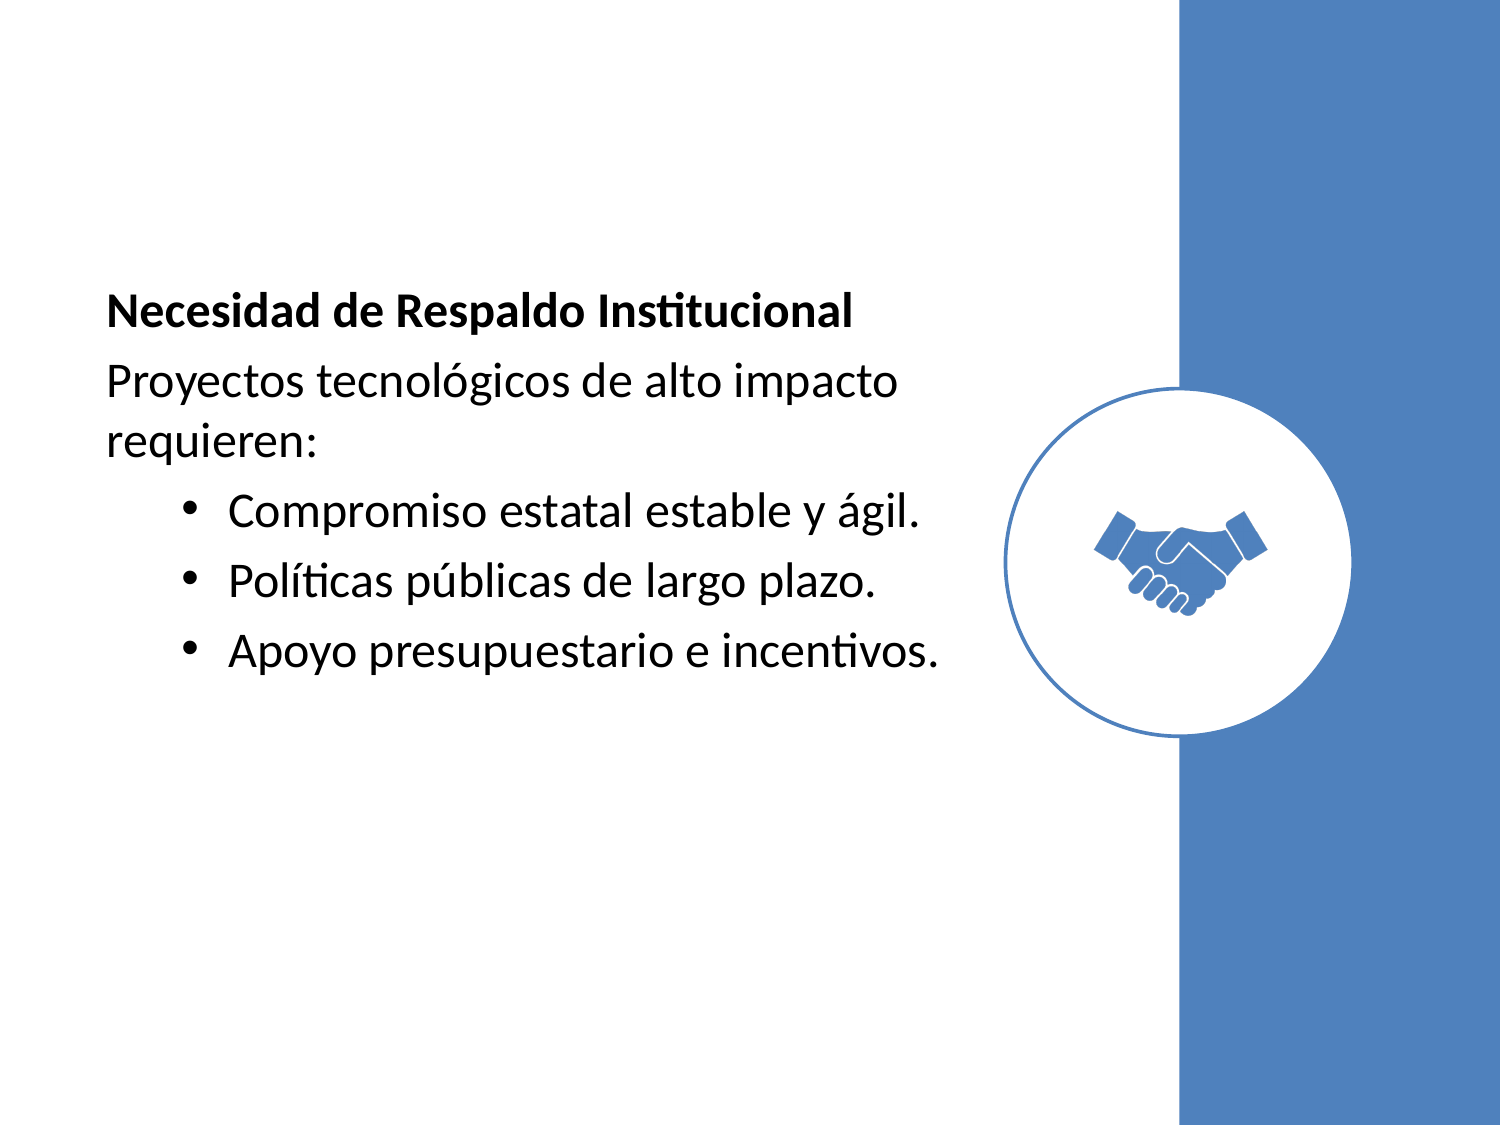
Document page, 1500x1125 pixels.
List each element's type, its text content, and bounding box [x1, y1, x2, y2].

text_box [1177, 0, 1500, 1125]
text_box [1003, 386, 1356, 739]
list Necesidad de Respaldo Institucional Proyectos tecnológicos de alto impacto requieren: Compromiso estatal estable y ágil. Políticas públicas de largo plazo. Apoyo presupuestario e incentivos. [91, 28, 966, 987]
picture [1086, 469, 1275, 658]
